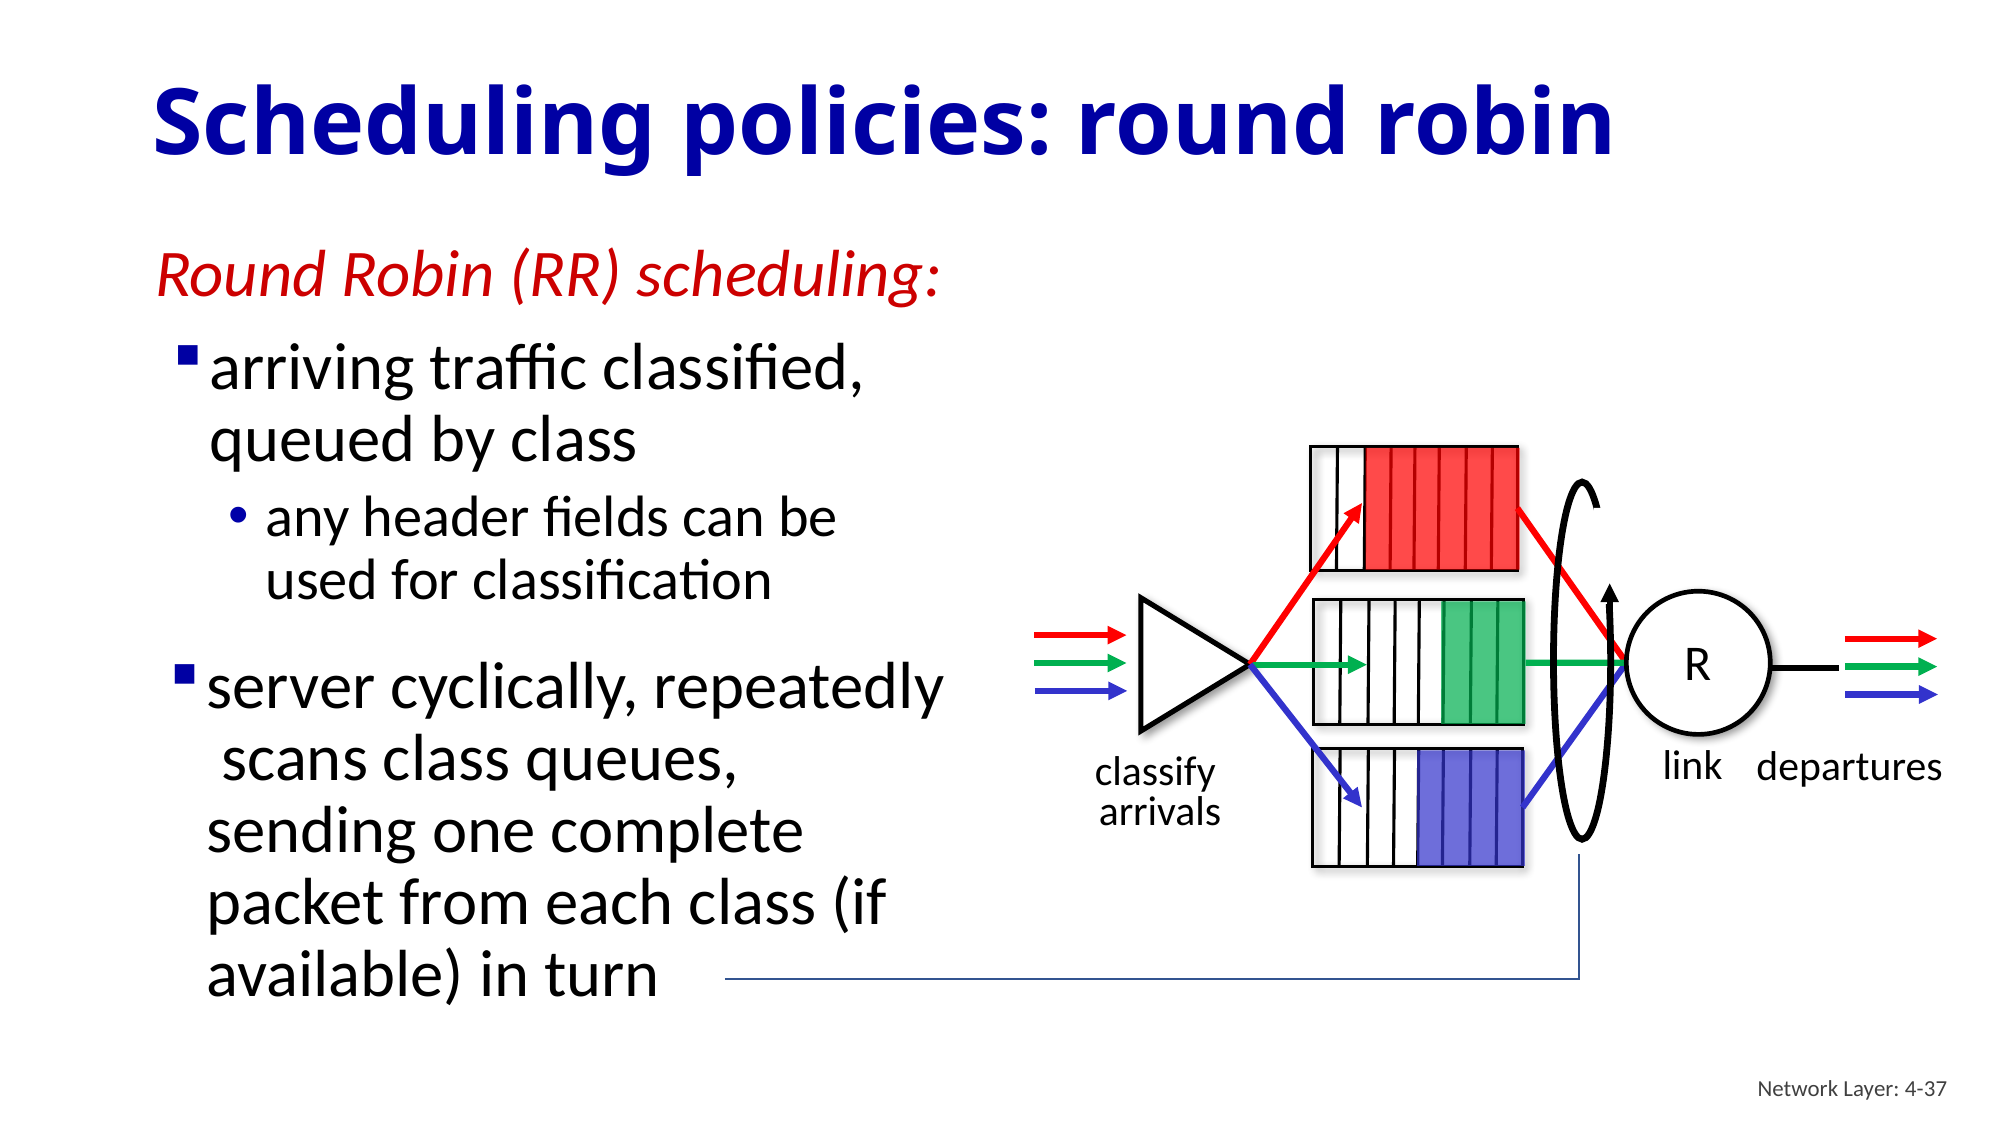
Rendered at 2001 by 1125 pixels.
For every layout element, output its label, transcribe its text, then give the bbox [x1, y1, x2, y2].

text_box [1566, 480, 1598, 508]
text_box [1139, 595, 1249, 733]
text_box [1626, 591, 1771, 797]
text_box classify arrivals [1079, 746, 1241, 842]
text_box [1362, 599, 1522, 725]
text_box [1312, 748, 1525, 867]
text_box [1517, 508, 1627, 663]
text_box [1249, 503, 1362, 664]
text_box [1249, 664, 1362, 808]
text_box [1310, 446, 1520, 571]
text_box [1522, 662, 1627, 808]
text_box [1564, 808, 1600, 841]
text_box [1033, 635, 1128, 691]
text_box server cyclically, repeatedly scans class queues, sending one complete packet from each class (if available) in turn [115, 643, 962, 1029]
slide_number Network Layer: 4- [1512, 1056, 1963, 1117]
text_box [724, 853, 1580, 980]
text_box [1844, 638, 1938, 695]
list Round Robin (RR) scheduling: arriving traffic classified, queued by class any header fields can be used for classification [118, 231, 965, 644]
text_box departures [1771, 740, 1958, 796]
title Scheduling policies: round robin [137, 51, 1863, 198]
